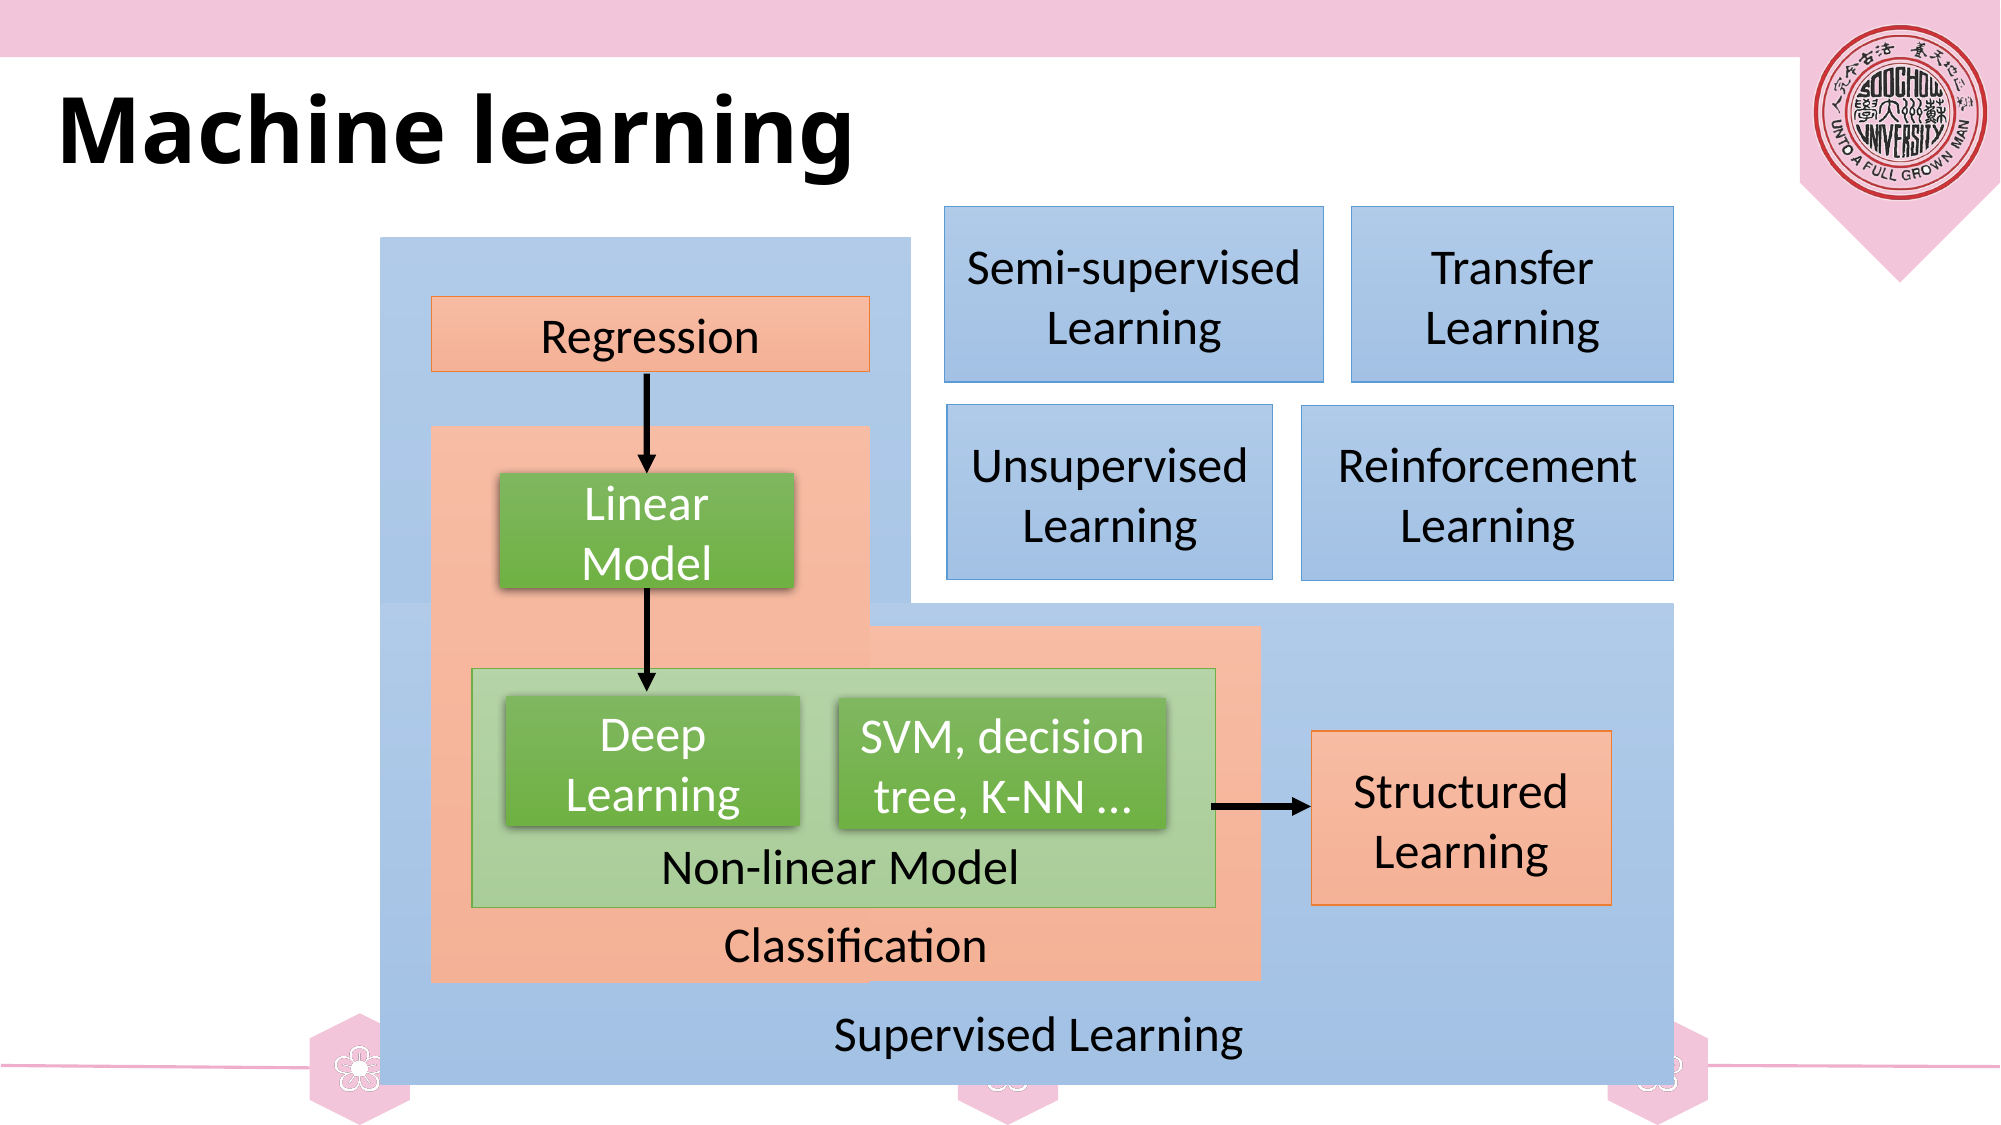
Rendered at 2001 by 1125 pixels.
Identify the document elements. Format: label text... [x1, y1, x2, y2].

picture [331, 1043, 387, 1093]
text_box Semi-supervised Learning [944, 206, 1324, 382]
text_box [870, 626, 1262, 803]
text_box Unsupervised Learning [947, 404, 1273, 580]
text_box [380, 237, 911, 603]
text_box Structured Learning [1311, 730, 1612, 906]
text_box Non-linear Model [632, 826, 1048, 902]
text_box SVM, decision tree, K-NN … [839, 698, 1166, 829]
text_box Linear Model [499, 473, 794, 588]
picture [1629, 1043, 1685, 1093]
text_box [471, 668, 1216, 908]
text_box Regression [431, 296, 870, 372]
text_box [380, 603, 1674, 1085]
text_box Reinforcement Learning [1301, 405, 1674, 581]
text_box [870, 810, 1262, 981]
text_box [431, 426, 870, 983]
picture [1811, 23, 1989, 202]
text_box Classification [688, 908, 1024, 980]
text_box Supervised Learning [759, 993, 1318, 1069]
text_box Deep Learning [506, 696, 800, 826]
picture [979, 1085, 1035, 1093]
text_box Transfer Learning [1351, 206, 1674, 382]
title Machine learning [40, 25, 1766, 243]
